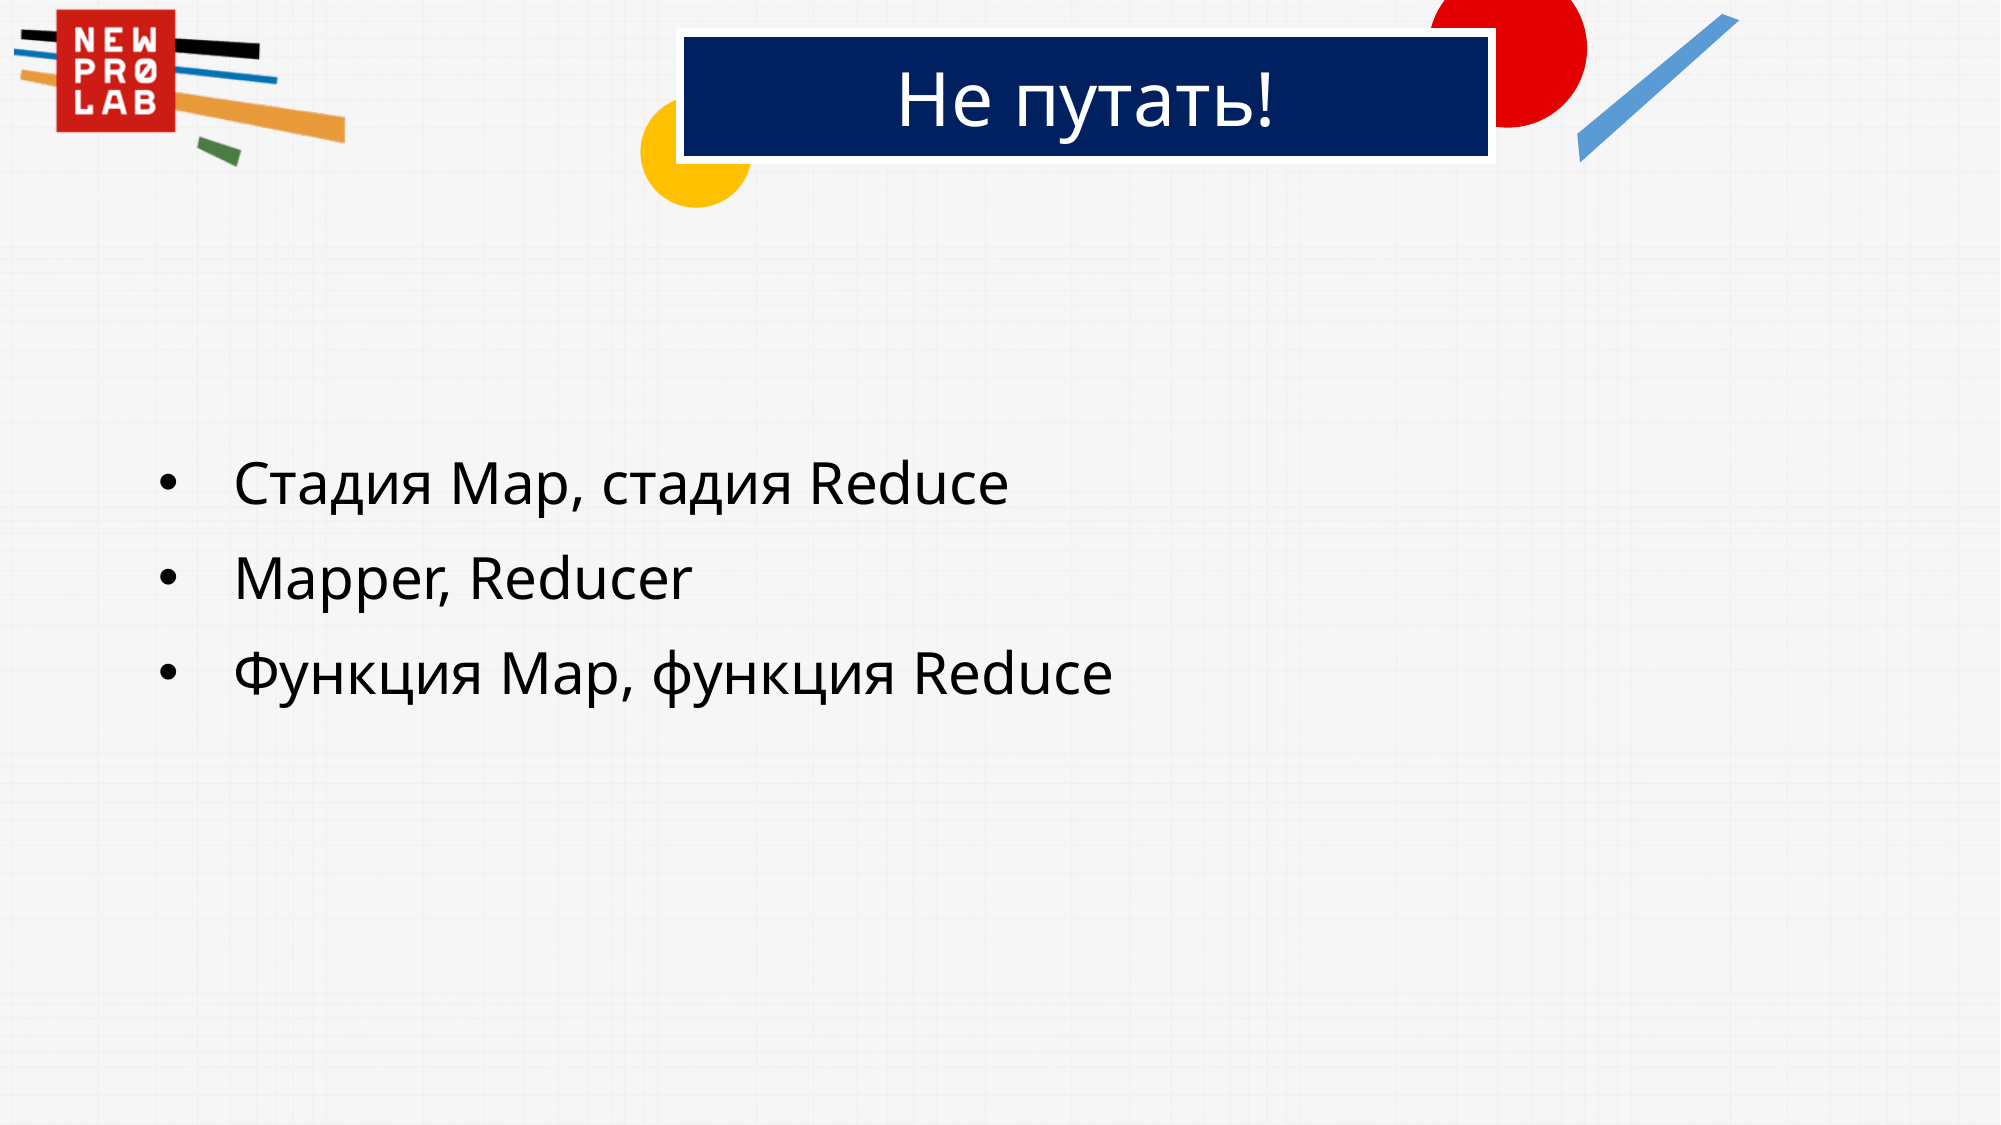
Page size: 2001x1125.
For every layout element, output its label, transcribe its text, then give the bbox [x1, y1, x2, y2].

text_box [639, 97, 753, 209]
text_box [1429, 0, 1589, 129]
picture [14, 0, 357, 179]
text_box [1576, 12, 1742, 165]
text_box Стадия Map, стадия Reduce Mapper, Reducer Функция Map, функция Reduce [143, 438, 1729, 714]
text_box Не путать! [679, 31, 1493, 161]
